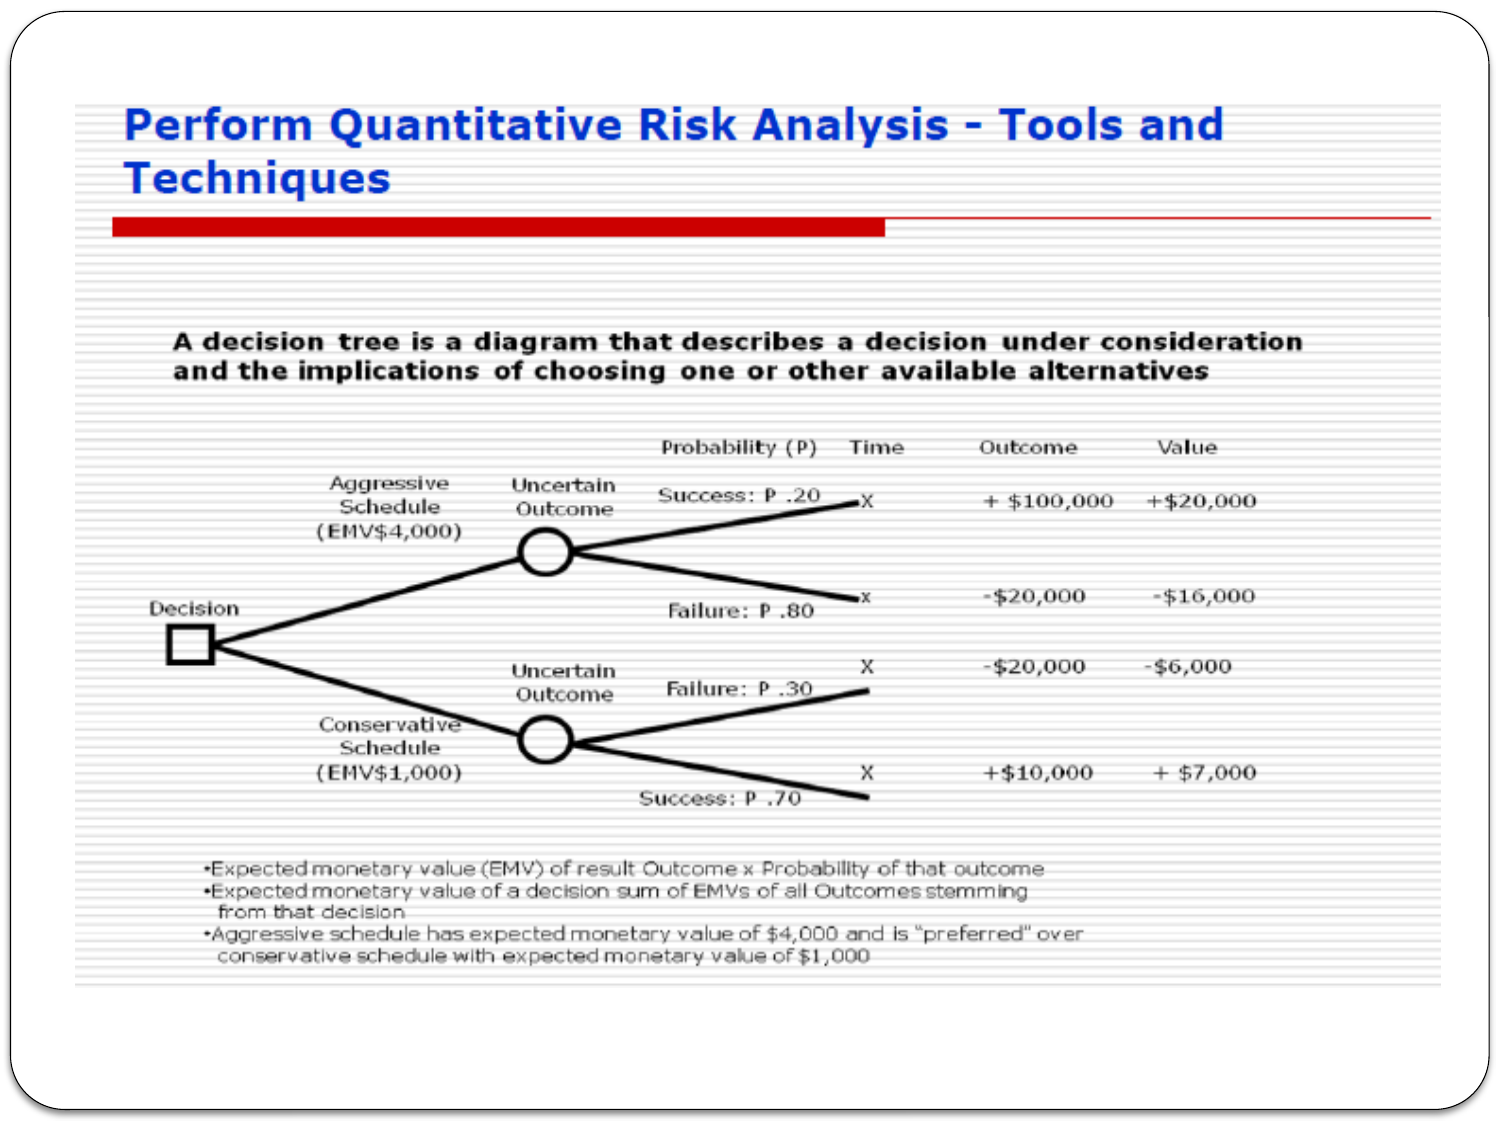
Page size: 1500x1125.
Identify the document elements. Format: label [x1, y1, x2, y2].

picture [74, 99, 1441, 988]
